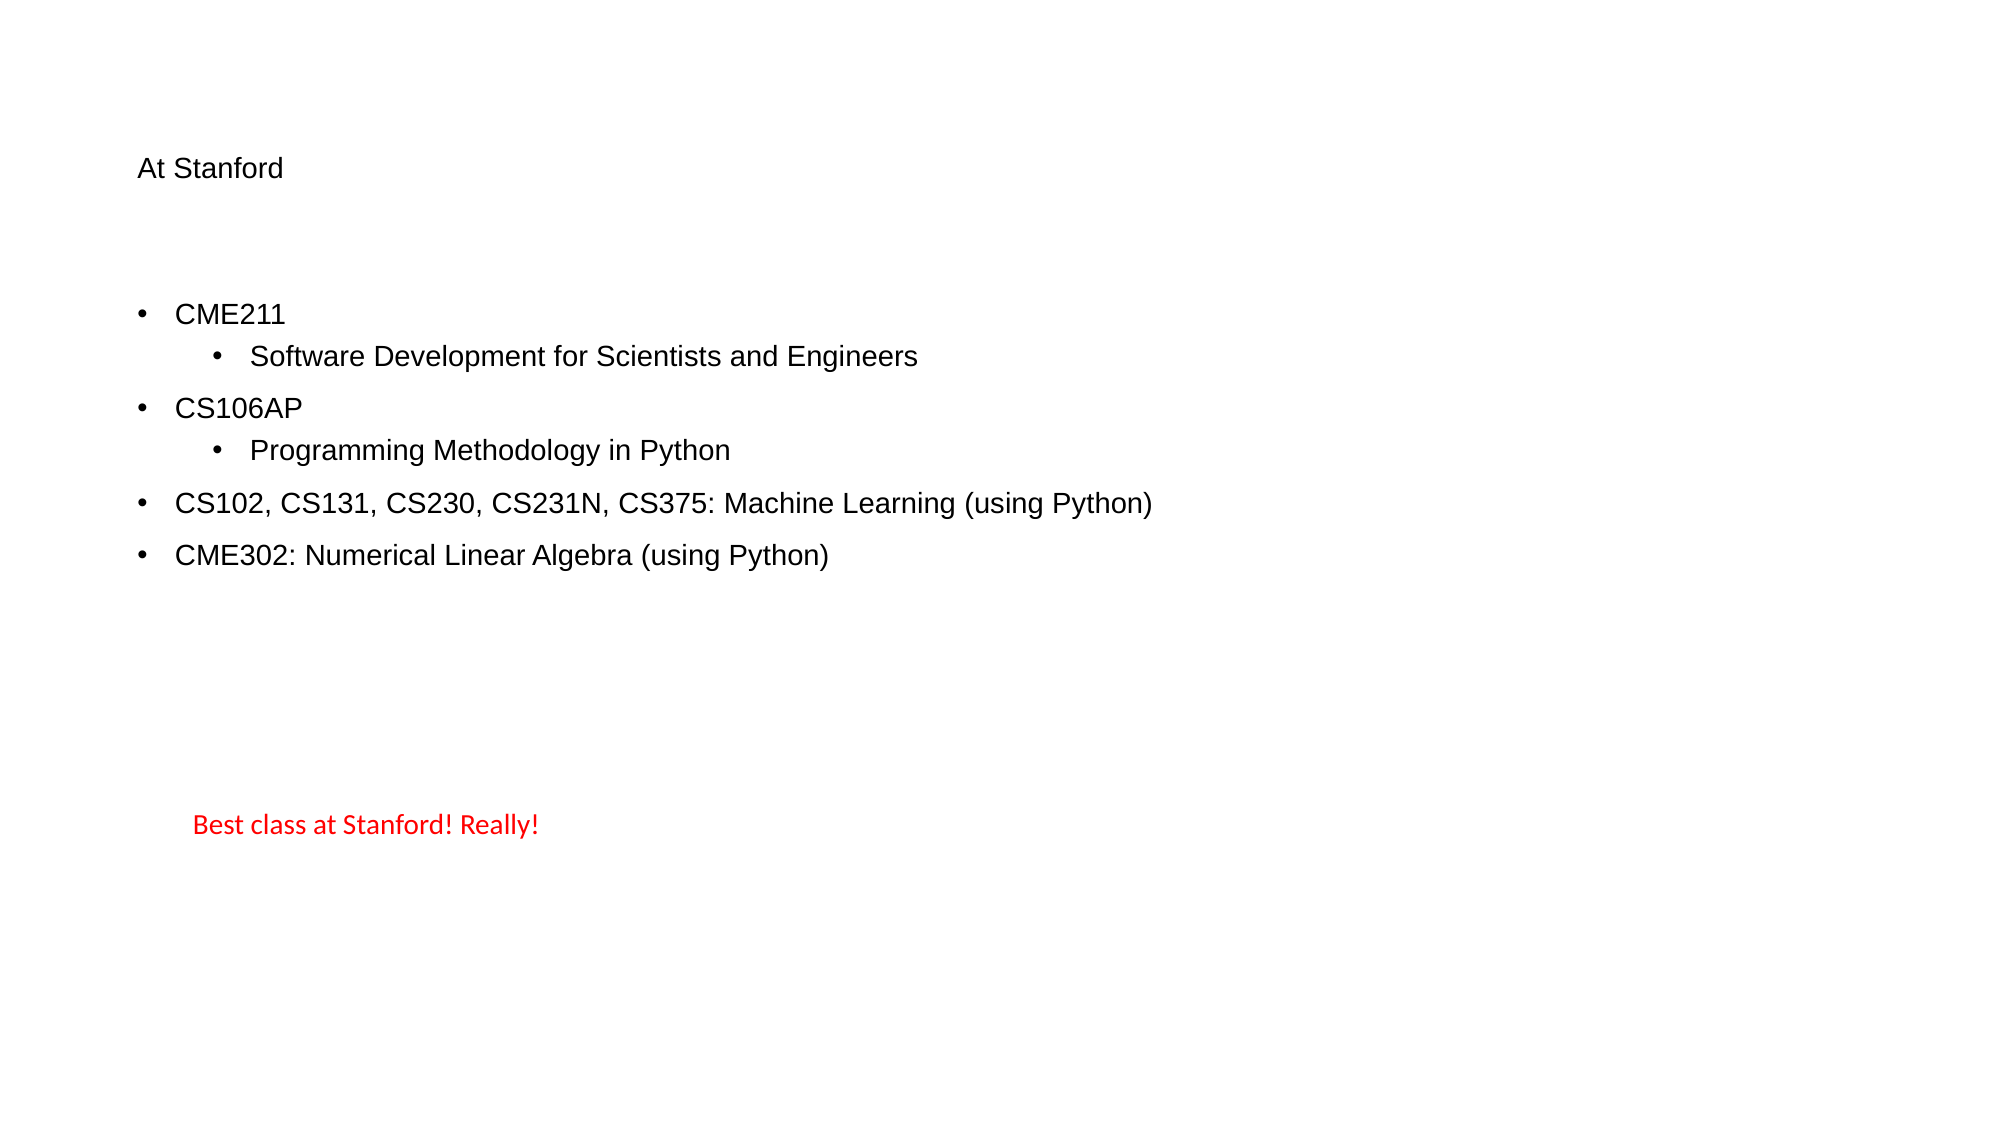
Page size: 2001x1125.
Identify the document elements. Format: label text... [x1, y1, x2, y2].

list CME211 Software Development for Scientists and Engineers CS106AP Programming Methodology in Python CS102, CS131, CS230, CS231N, CS375: Machine Learning (using Python) CME302: Numerical Linear Algebra (using Python) [136, 298, 1863, 1014]
title At Stanford [136, 59, 1863, 278]
text_box Best class at Stanford! Really! [177, 789, 633, 855]
